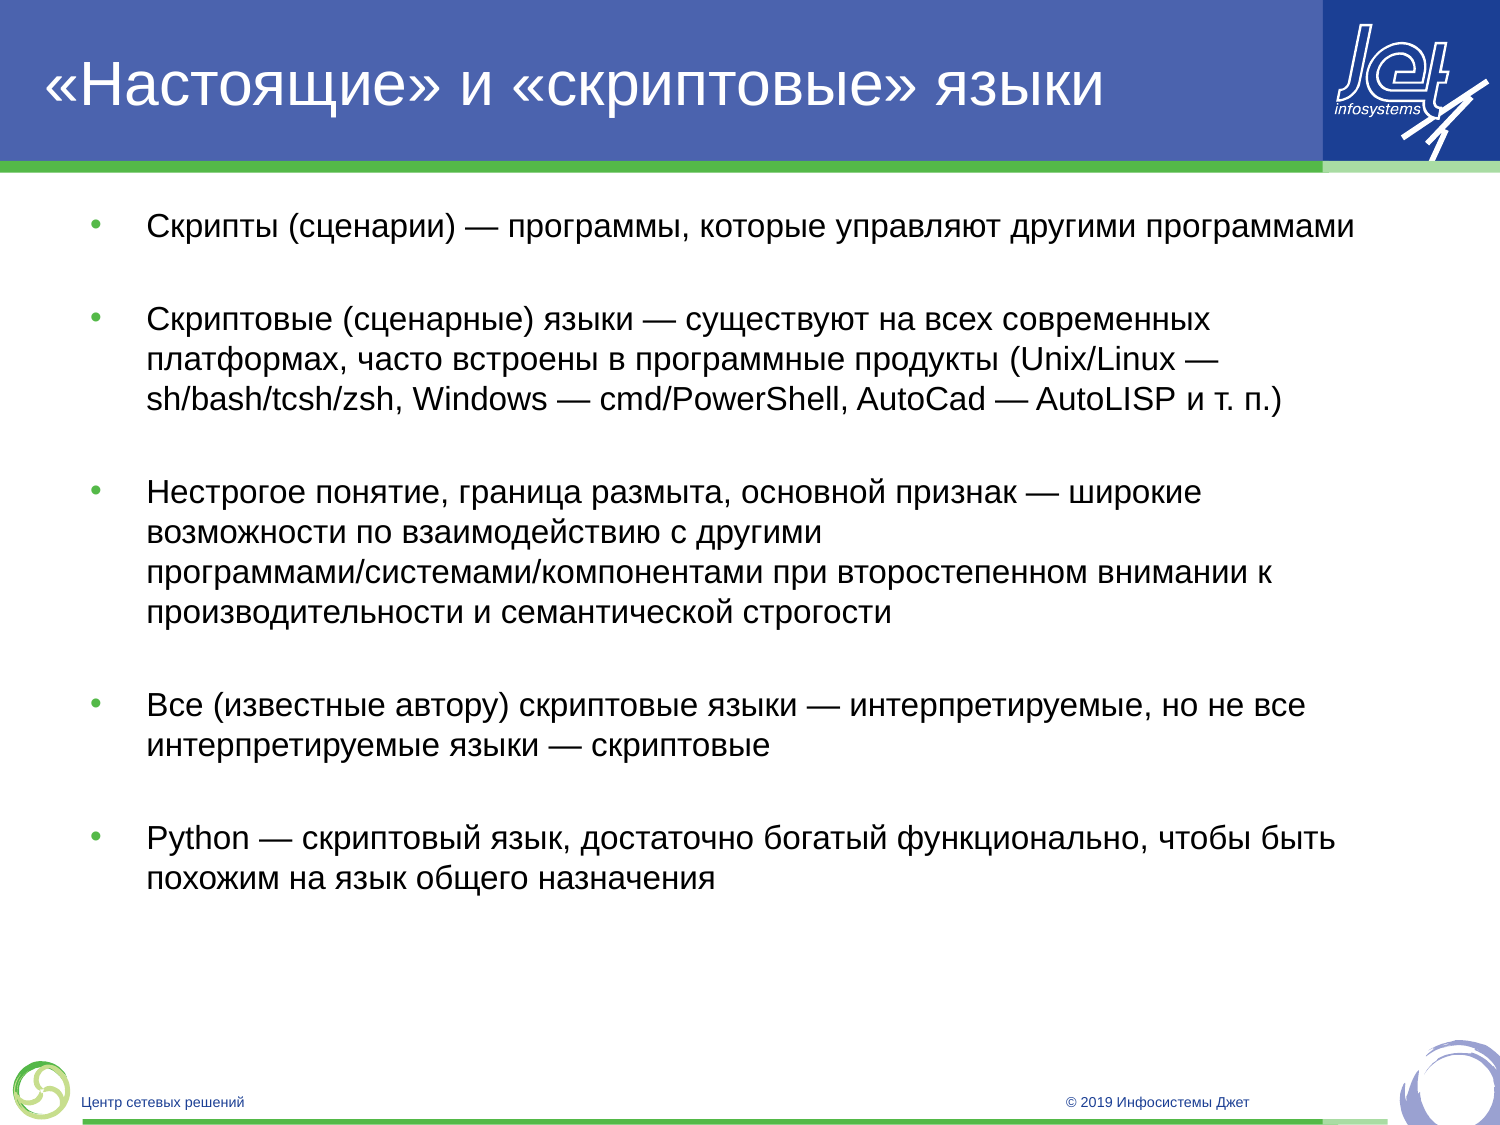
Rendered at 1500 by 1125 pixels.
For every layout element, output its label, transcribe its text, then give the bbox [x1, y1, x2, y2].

list Скрипты (сценарии) — программы, которые управляют другими программами Скриптовые (сценарные) языки — существуют на всех современных платформах, часто встроены в программные продукты (Unix/Linux — sh/bash/tcsh/zsh, Windows — cmd/PowerShell, AutoCad — AutoLISP и т. п.) Нестрогое понятие, граница размыта, основной признак — широкие возможности по взаимодействию с другими программами/системами/компонентами при второстепенном внимании к производительности и семантической строгости Все (известные автору) скриптовые языки — интерпретируемые, но не все интерпретируемые языки — скриптовые Python — скриптовый язык, достаточно богатый функционально, чтобы быть похожим на язык общего назначения [75, 196, 1388, 1047]
title «Настоящие» и «скриптовые» языки [29, 21, 1294, 140]
